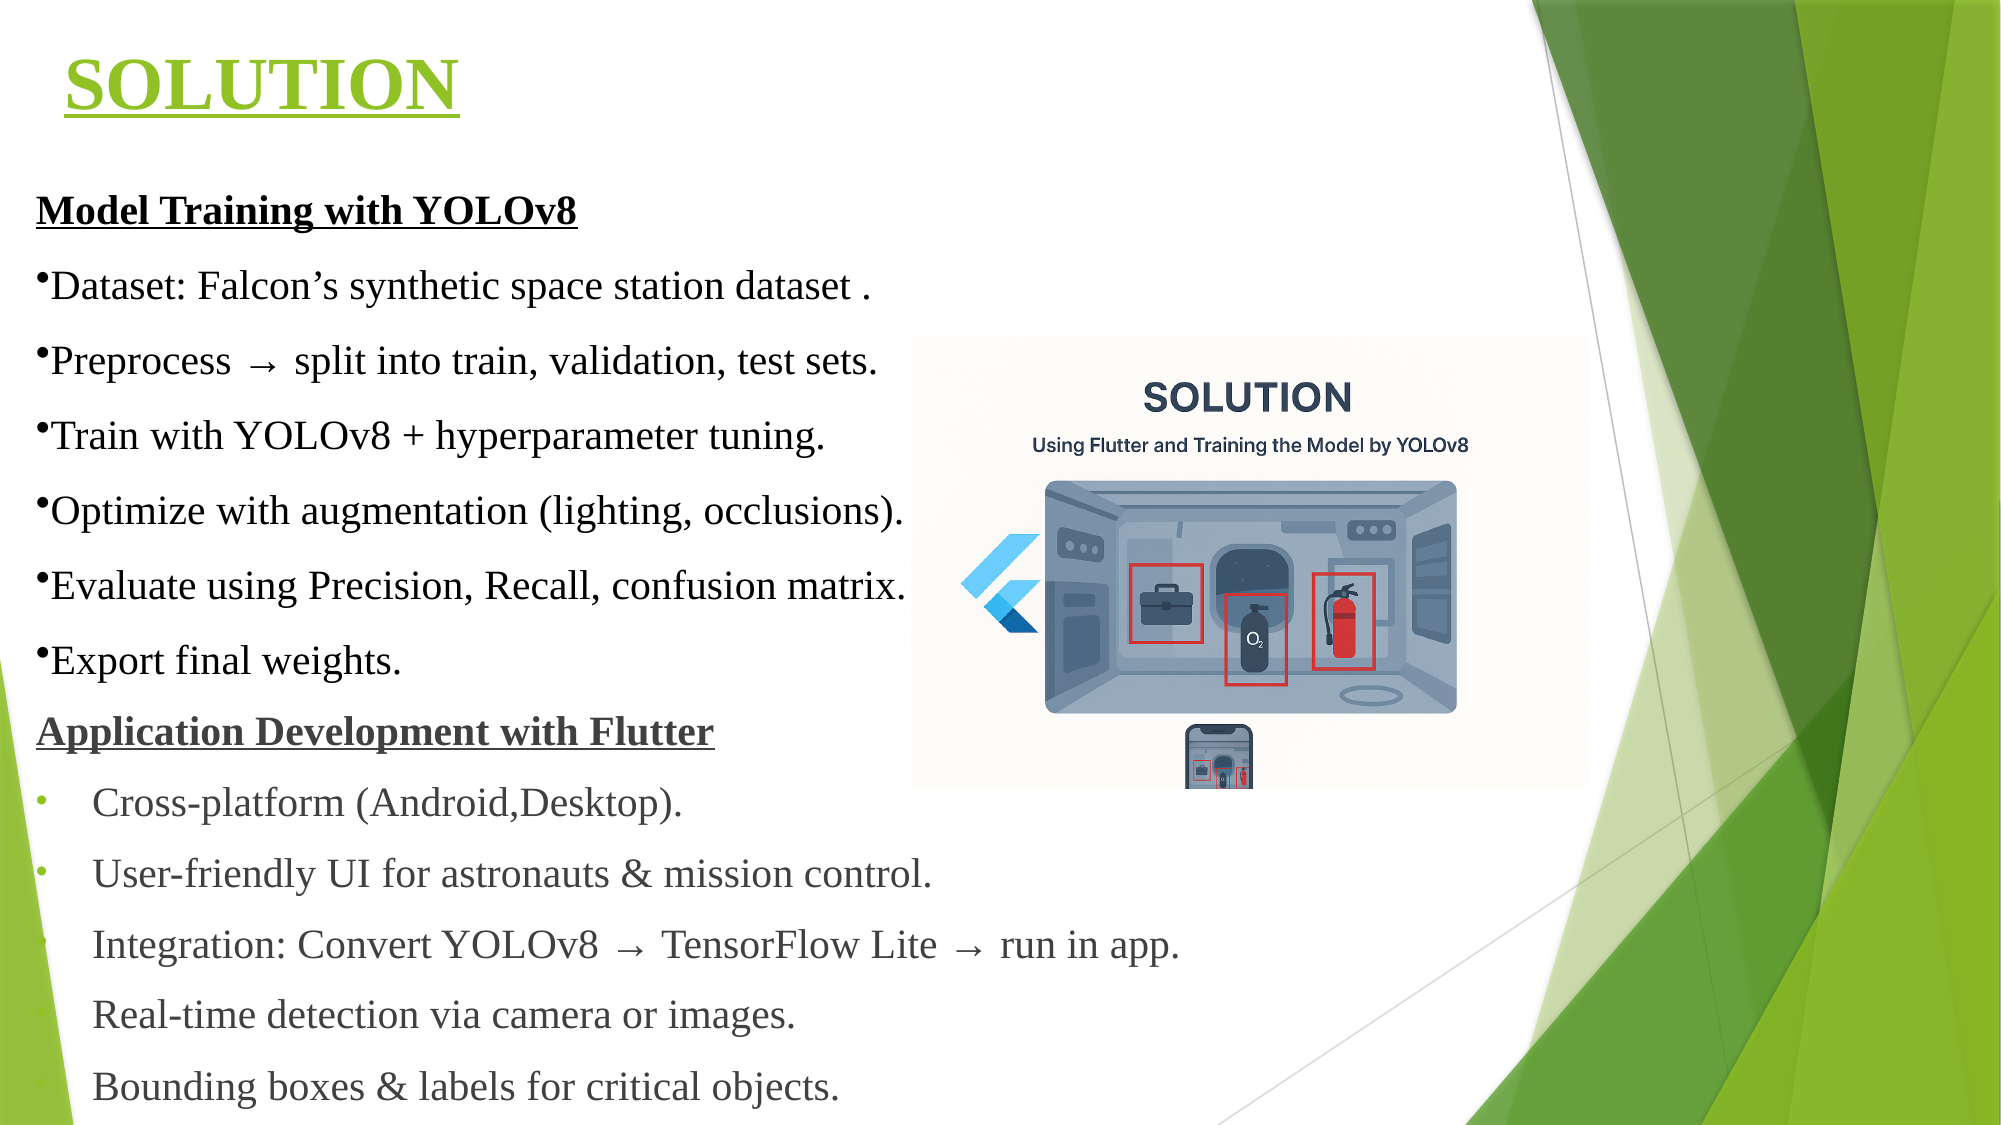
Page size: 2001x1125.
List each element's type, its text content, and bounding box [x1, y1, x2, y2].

title SOLUTION [49, 26, 1775, 150]
picture [911, 335, 1590, 789]
list Model Training with YOLOv8 Dataset: Falcon’s synthetic space station dataset . Preprocess → split into train, validation, test sets. Train with YOLOv8 + hyperparameter tuning. Optimize with augmentation (lighting, occlusions). Evaluate using Precision, Recall, confusion matrix. Export final weights. Application Development with Flutter Cross-platform (Android,Desktop). User-friendly UI for astronauts & mission control. Integration: Convert YOLOv8 → TensorFlow Lite → run in app. Real-time detection via camera or images. Bounding boxes & labels for critical objects. [20, 150, 2000, 1125]
